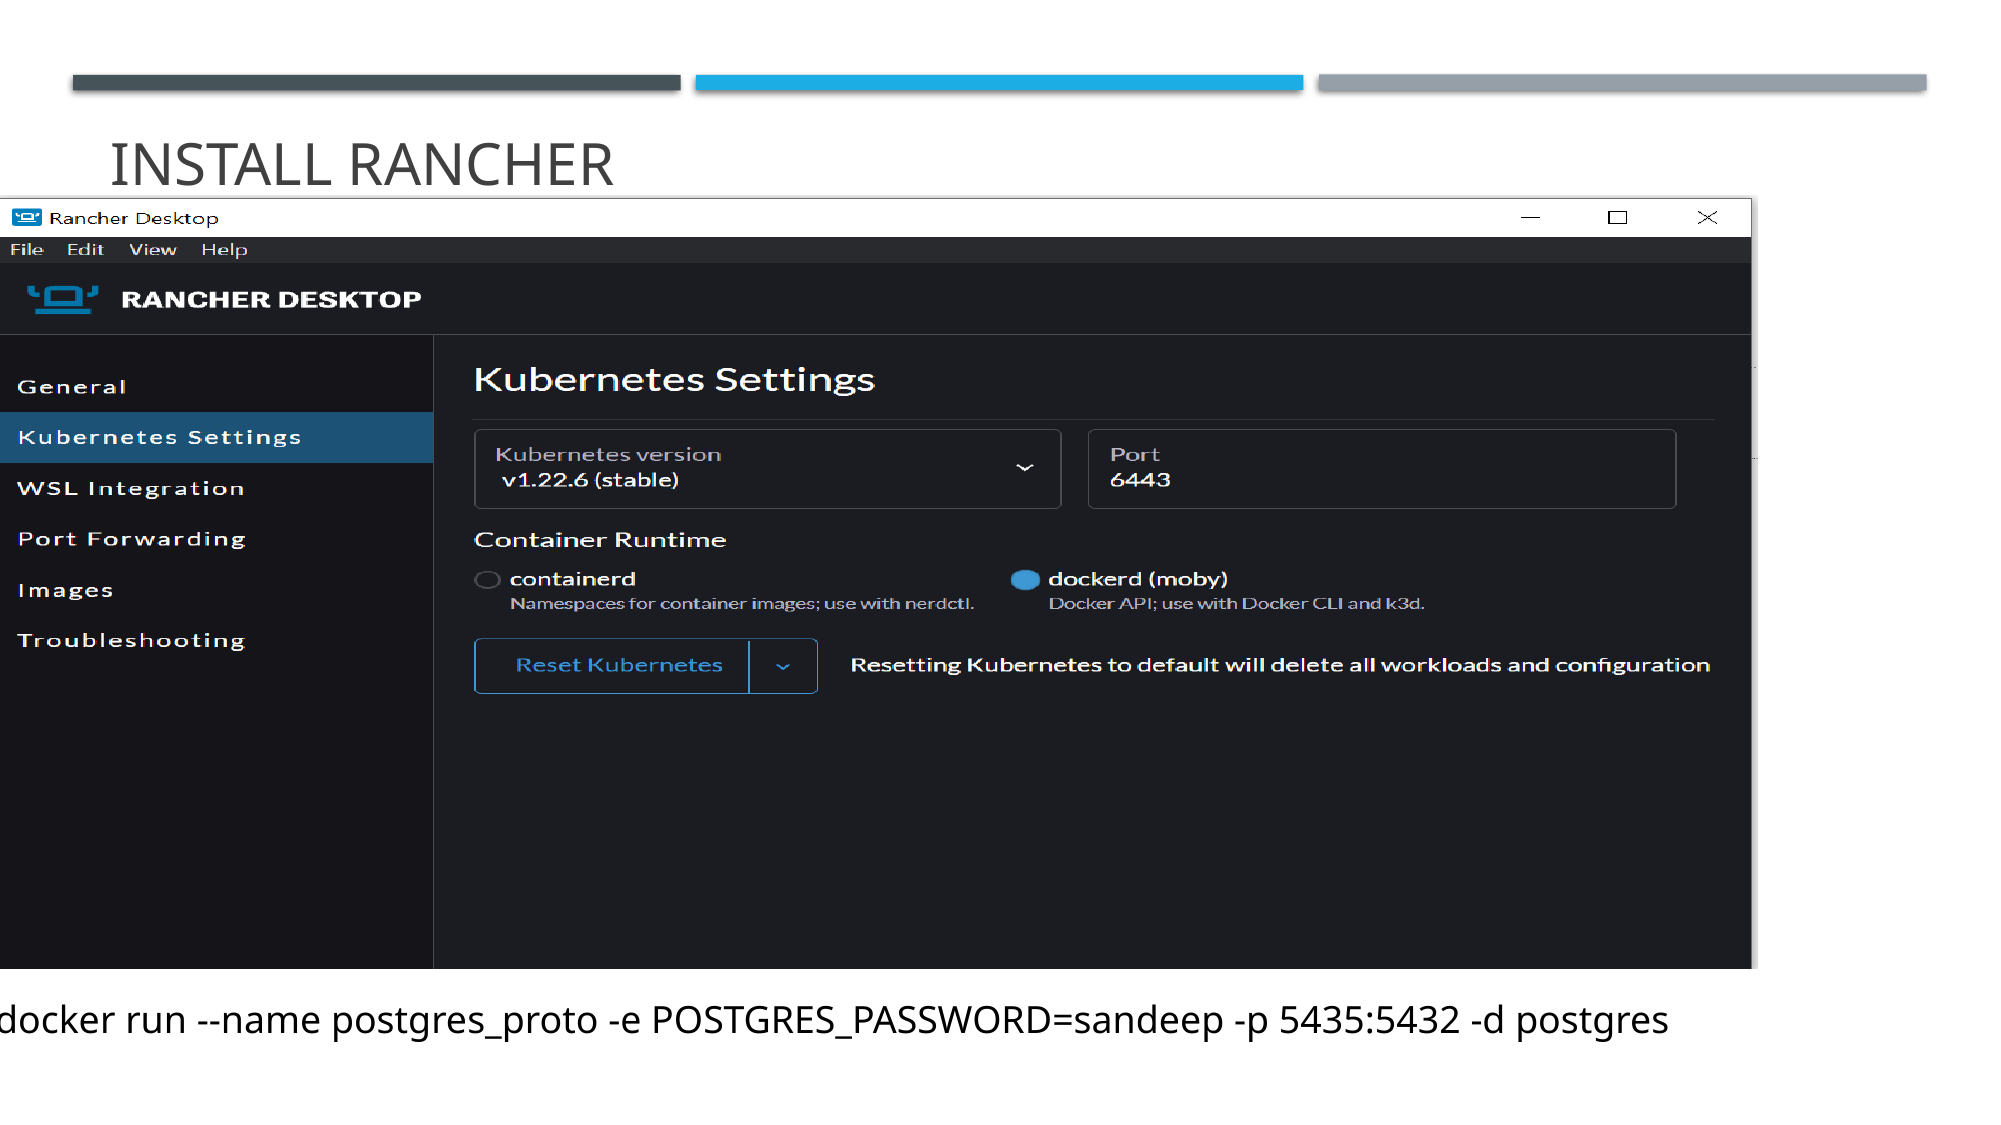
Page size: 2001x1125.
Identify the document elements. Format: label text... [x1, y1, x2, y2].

text_box docker run --name postgres_proto -e POSTGRES_PASSWORD=sandeep -p 5435:5432 -d postgres [0, 988, 1686, 1048]
picture [0, 194, 1759, 970]
title Install rancher [95, 115, 1905, 205]
